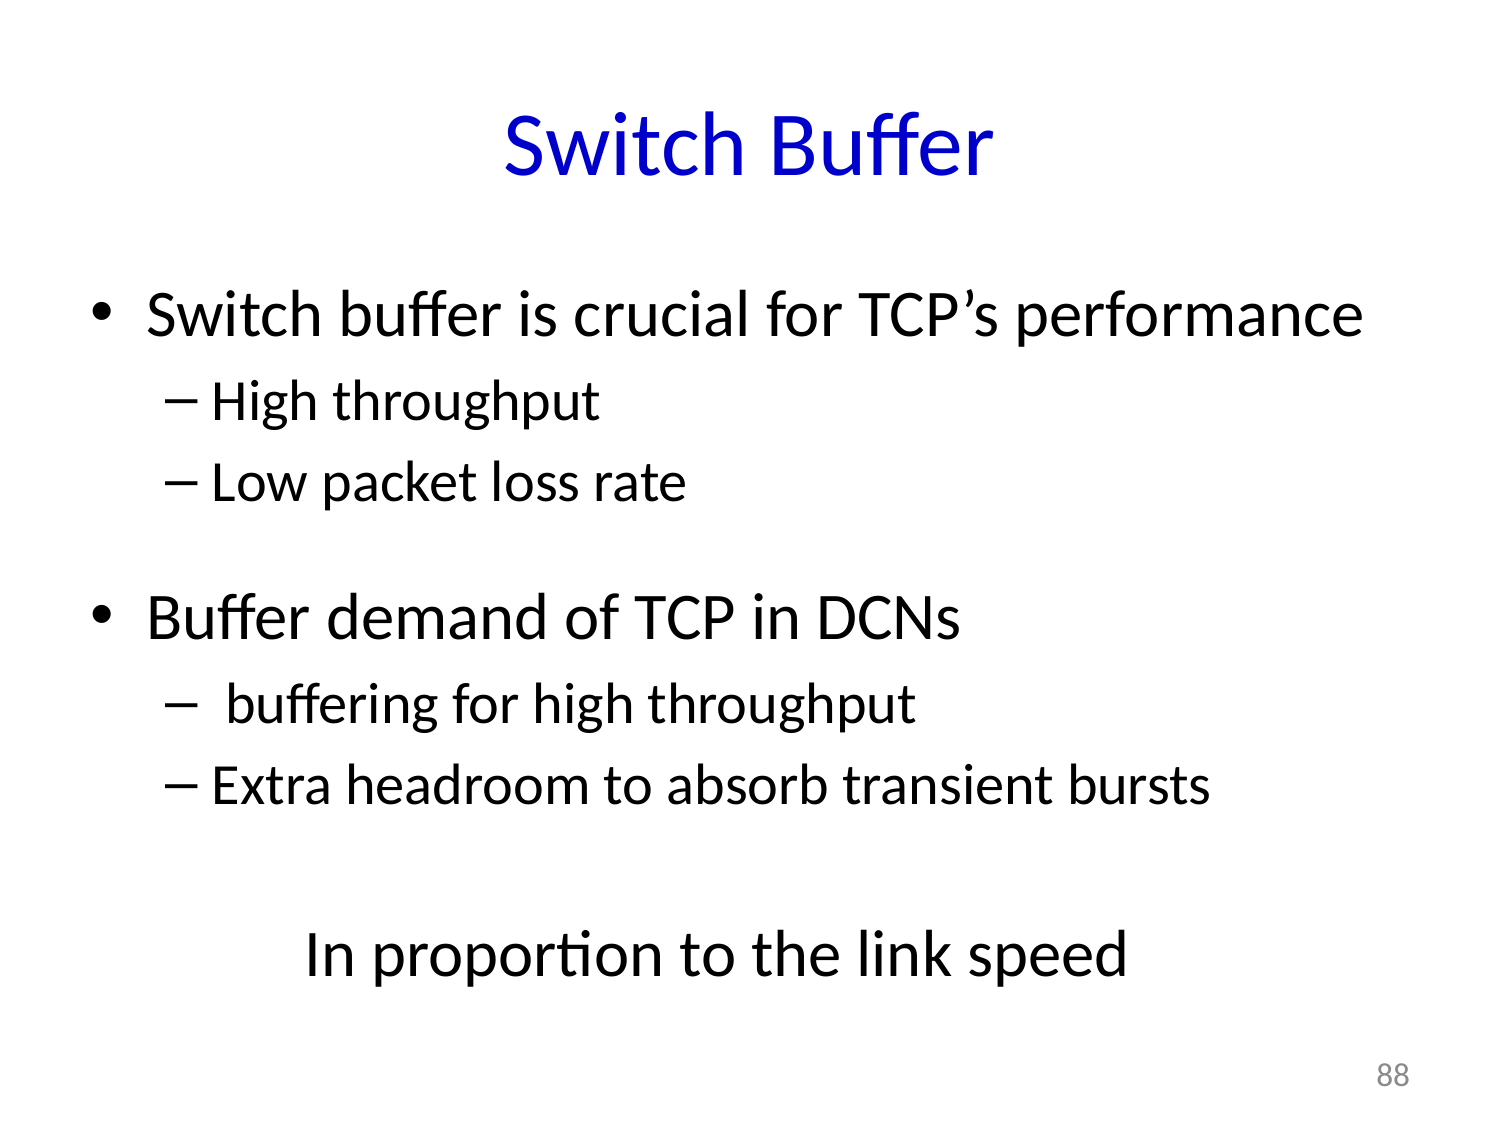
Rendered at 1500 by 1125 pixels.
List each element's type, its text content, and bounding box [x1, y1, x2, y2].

slide_number 88 [1074, 1042, 1425, 1103]
text_box In proportion to the link speed [179, 869, 1255, 1030]
title Switch Buffer [75, 45, 1425, 233]
